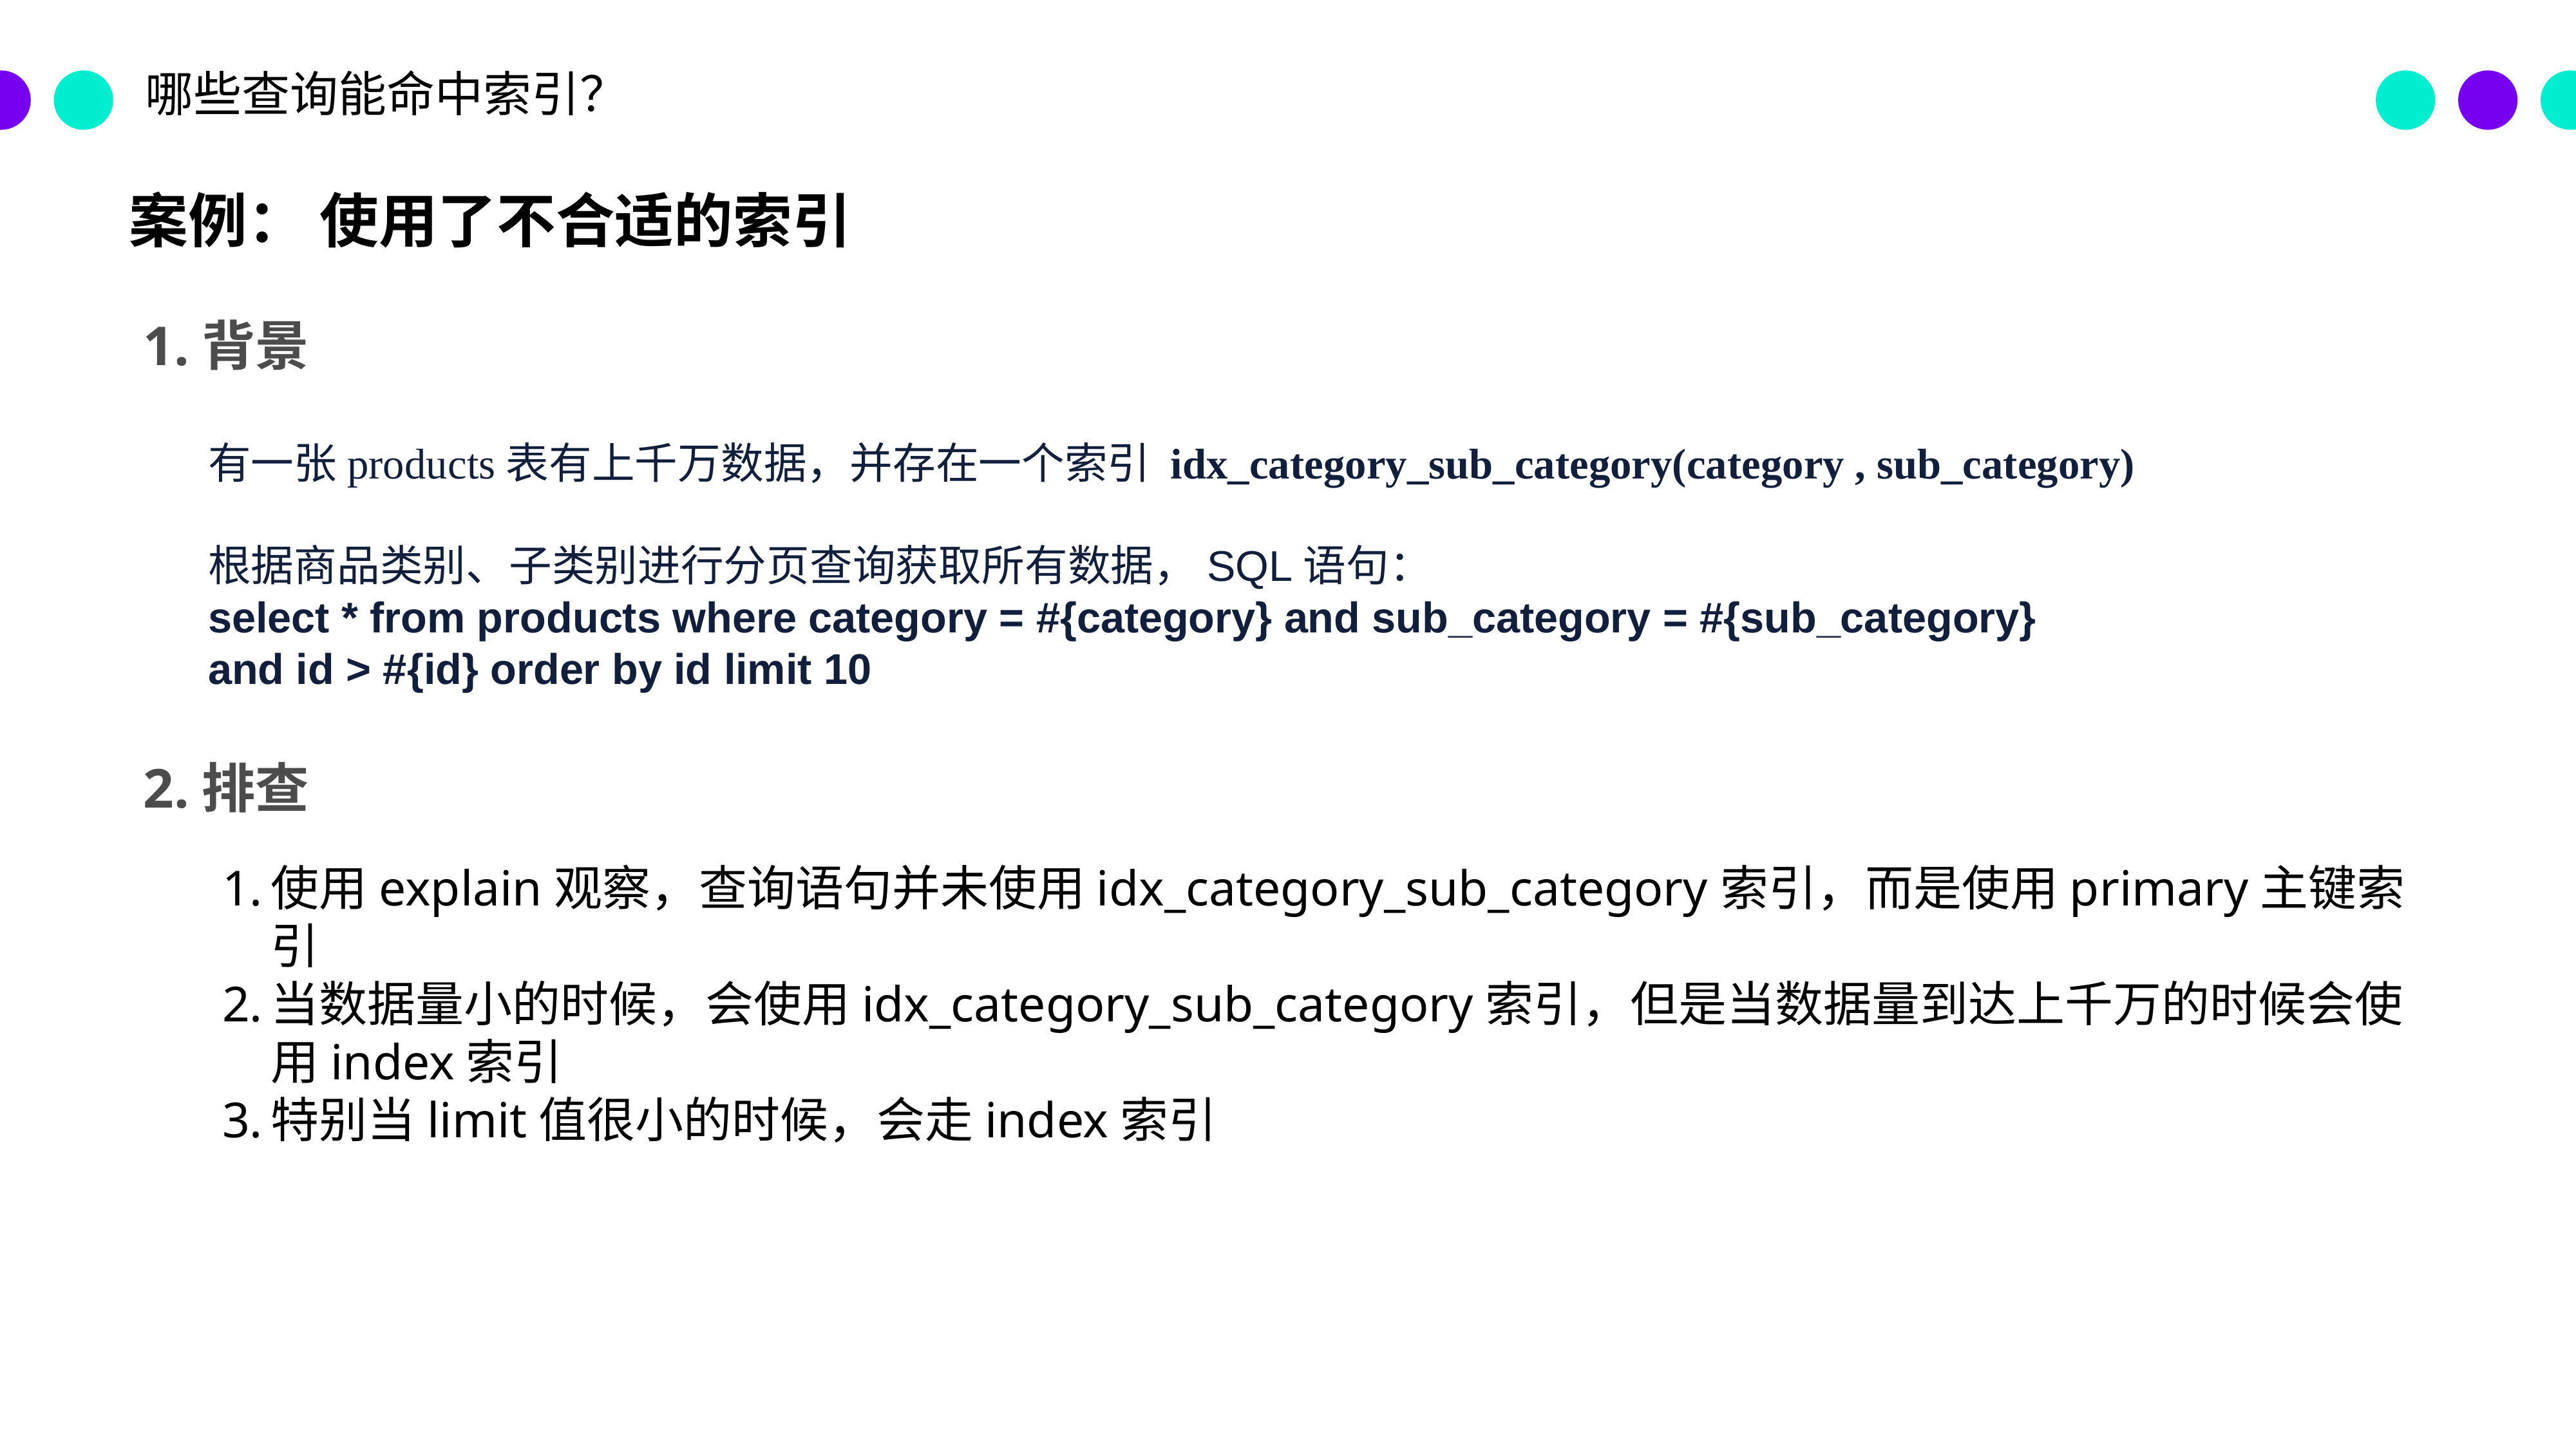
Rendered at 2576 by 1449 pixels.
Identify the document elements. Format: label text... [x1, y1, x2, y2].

text_box 使用explain观察，查询语句并未使用idx_category_sub_category索引，而是使用primary主键索引 当数据量小的时候，会使用idx_category_sub_category索引，但是当数据量到达上千万的时候会使用index索引 特别当limit值很小的时候，会走index索引 [213, 852, 2436, 1152]
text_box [0, 70, 113, 130]
text_box 2.排查 [133, 750, 319, 824]
text_box 案例： 使用了不合适的索引 [119, 178, 862, 260]
text_box 1.背景 [133, 307, 319, 381]
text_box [2375, 70, 2576, 130]
text_box 哪些查询能命中索引？ [139, 64, 1020, 128]
text_box 有一张products表有上千万数据，并存在一个索引 idx_category_sub_category(category , sub_category) 根据商品类别、子类别进行分页查询获取所有数据，SQL语句： select * from products where category = #{category} and sub_category = #{sub_category} and id > #{id} order by id limit 10 [198, 430, 2376, 698]
